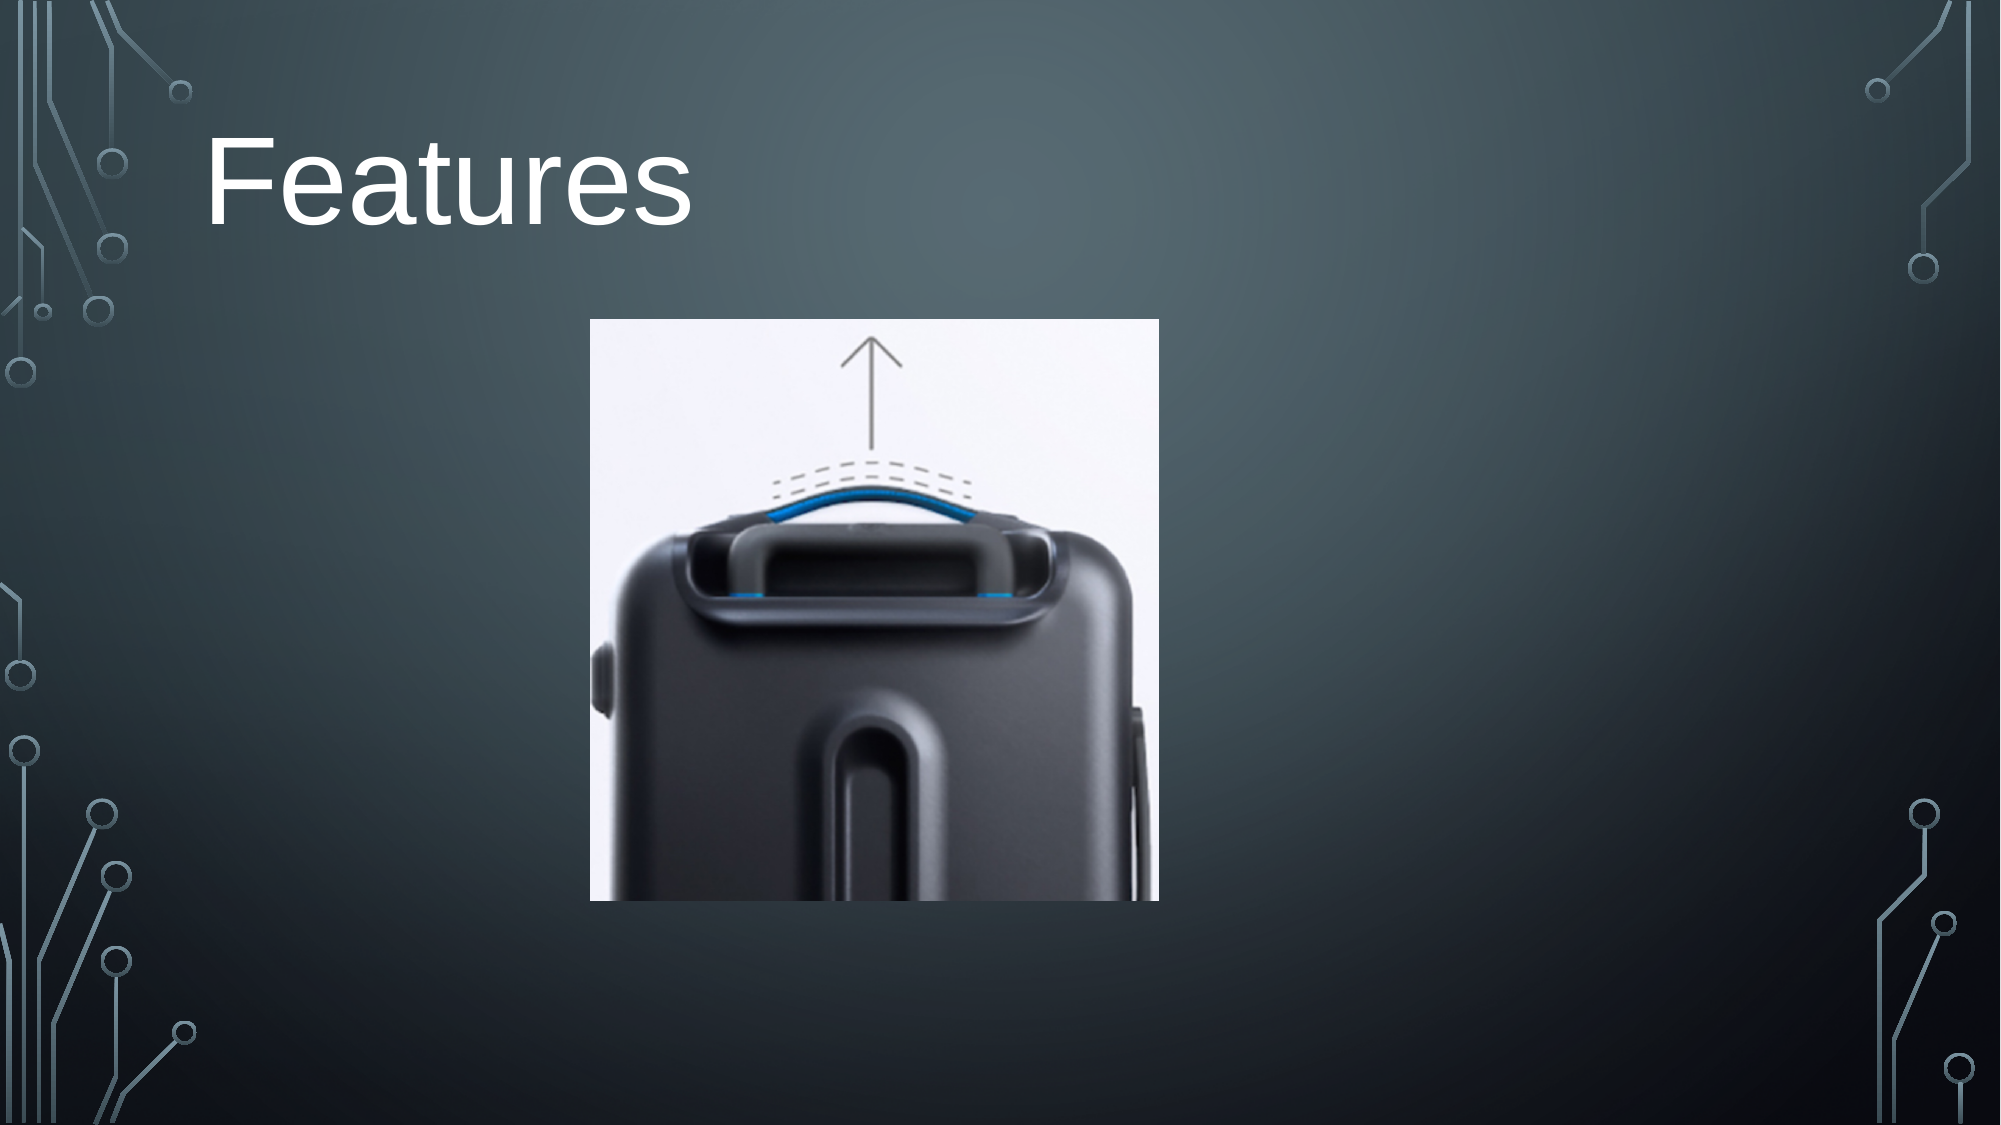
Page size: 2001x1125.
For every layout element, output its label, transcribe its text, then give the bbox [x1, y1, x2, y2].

text_box Features [187, 92, 1813, 257]
picture [589, 319, 1159, 901]
